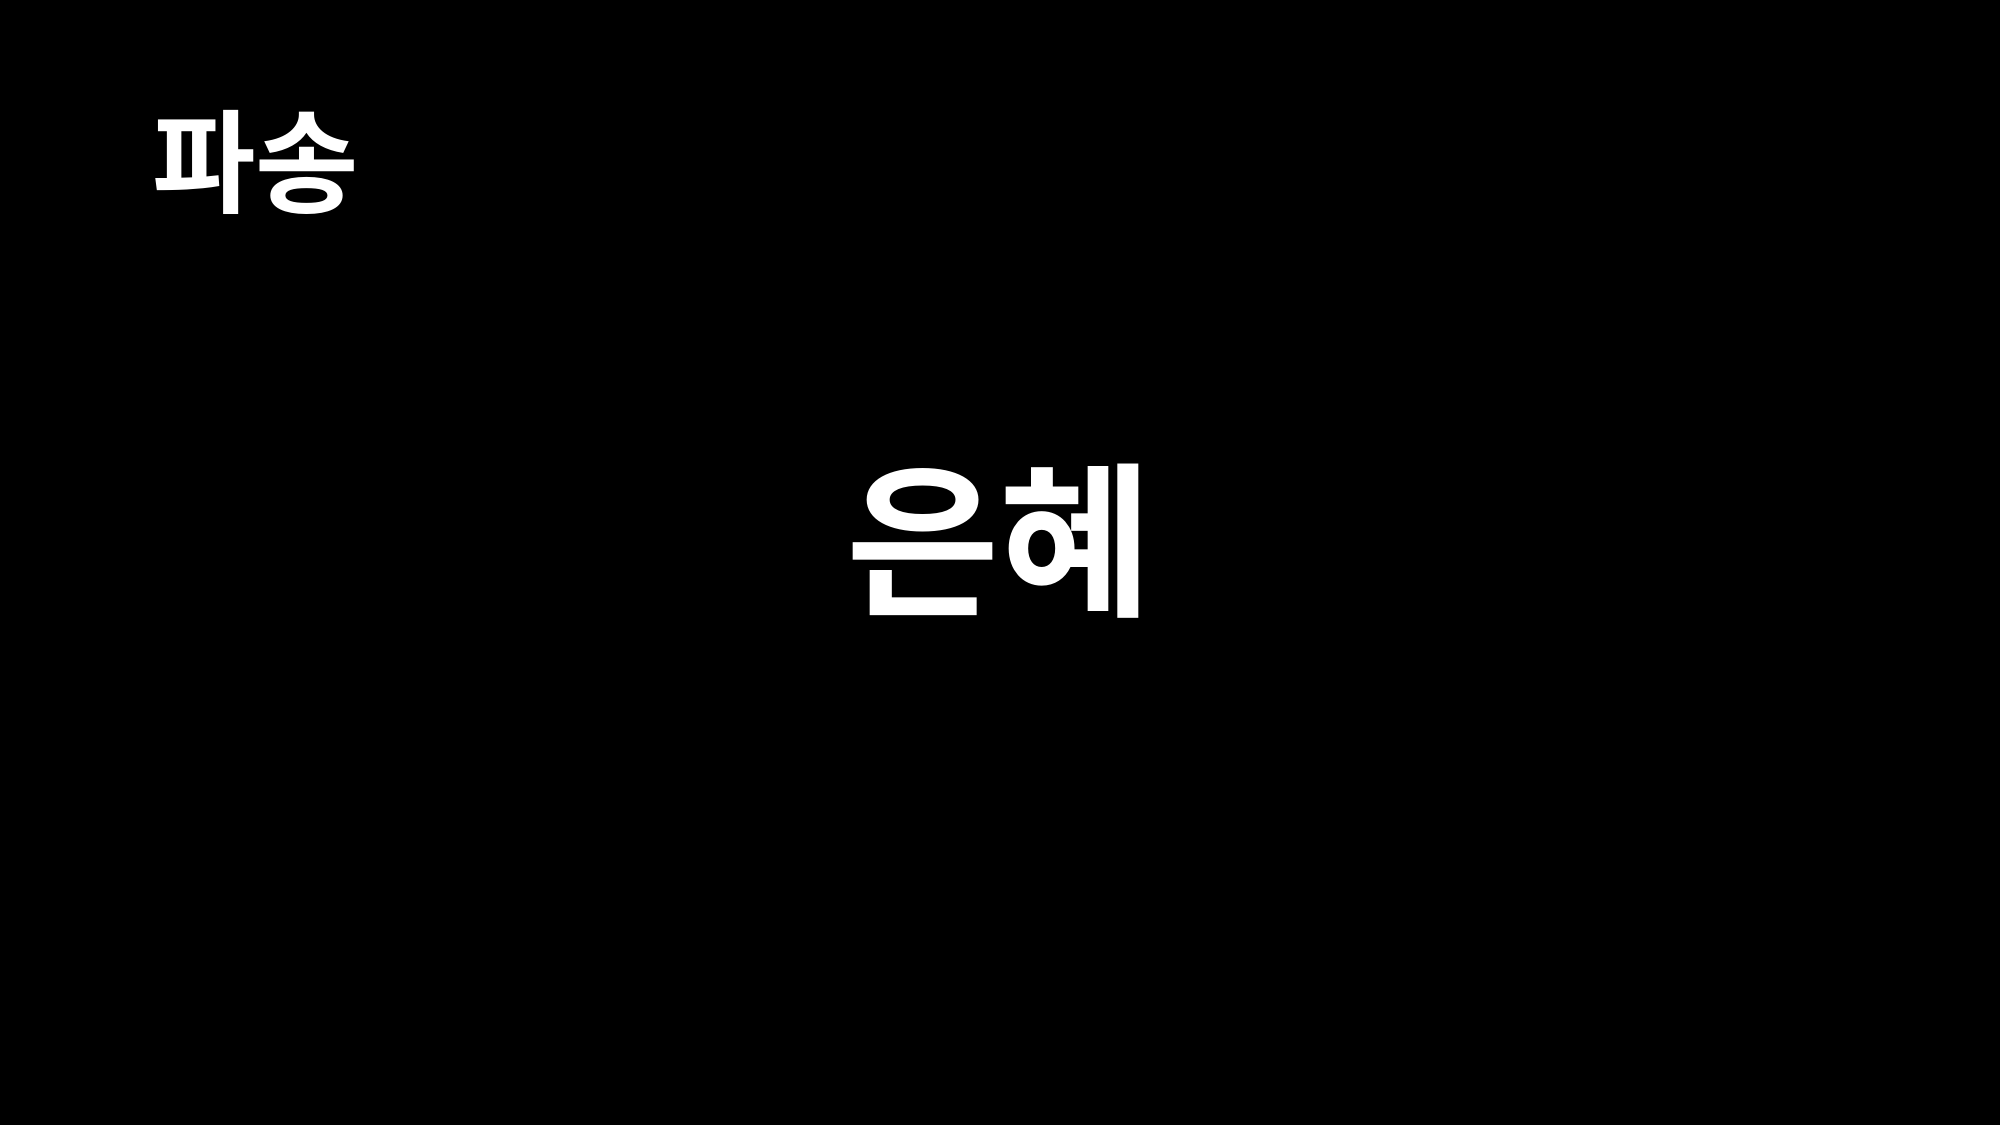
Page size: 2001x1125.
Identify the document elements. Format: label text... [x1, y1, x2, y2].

list 은혜 [137, 277, 1863, 992]
title 파송 [137, 59, 1863, 277]
